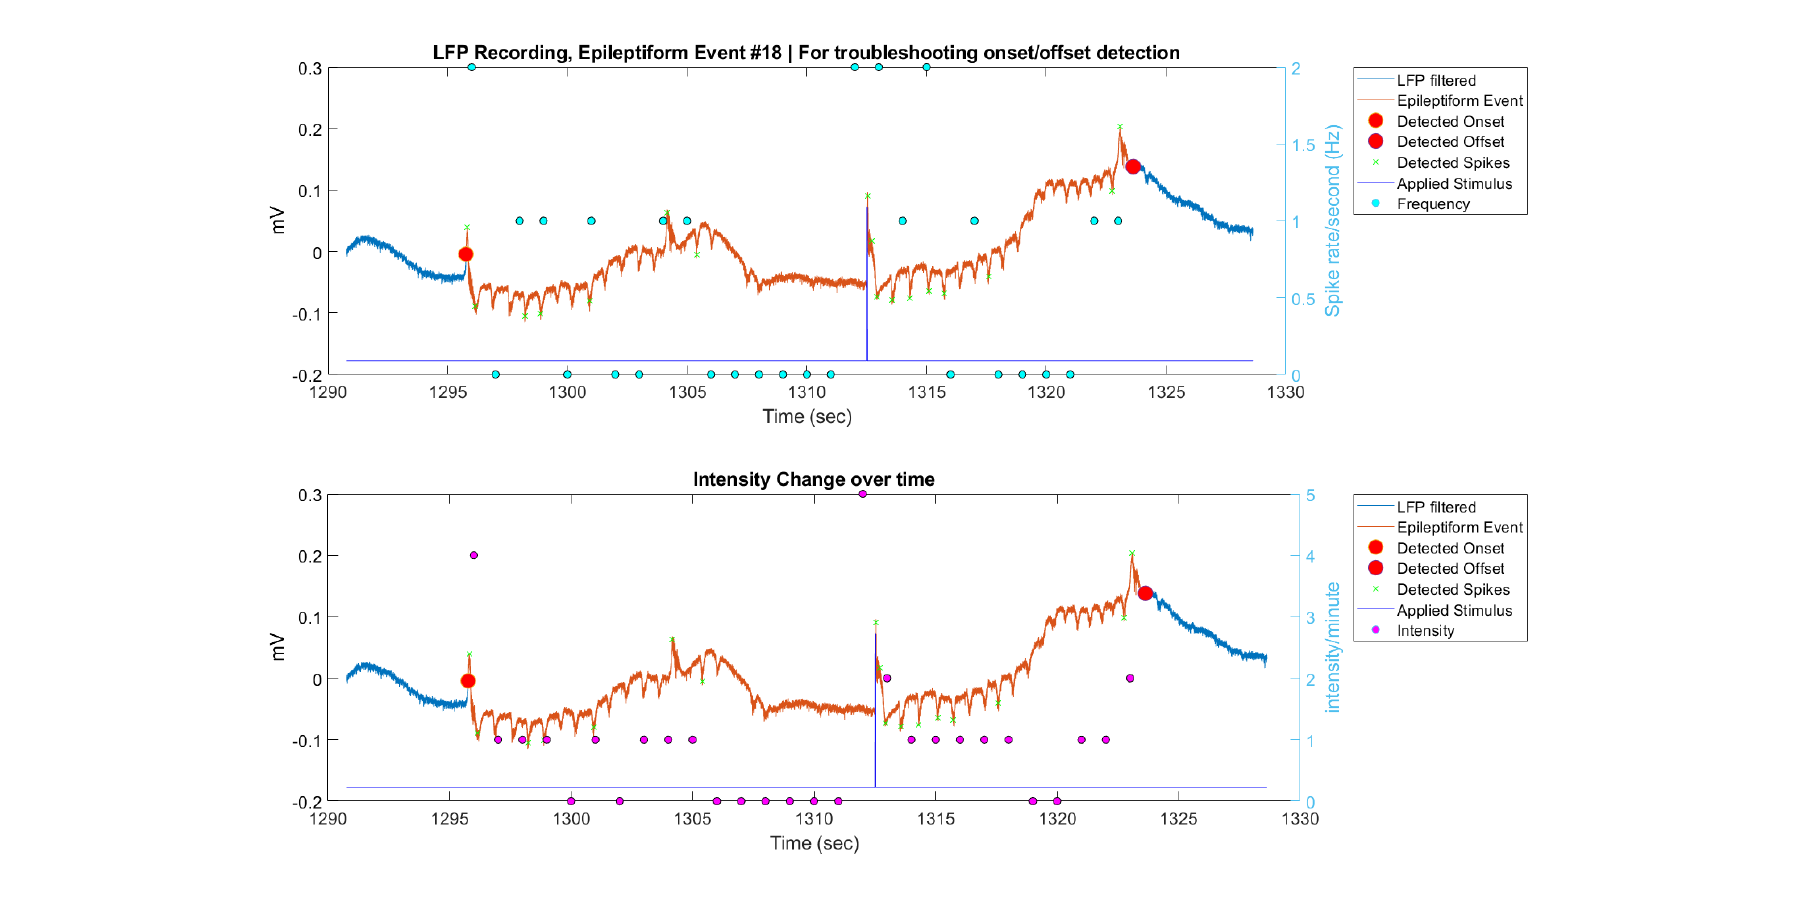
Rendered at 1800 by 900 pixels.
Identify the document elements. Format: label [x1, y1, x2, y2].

picture [126, 0, 1674, 900]
